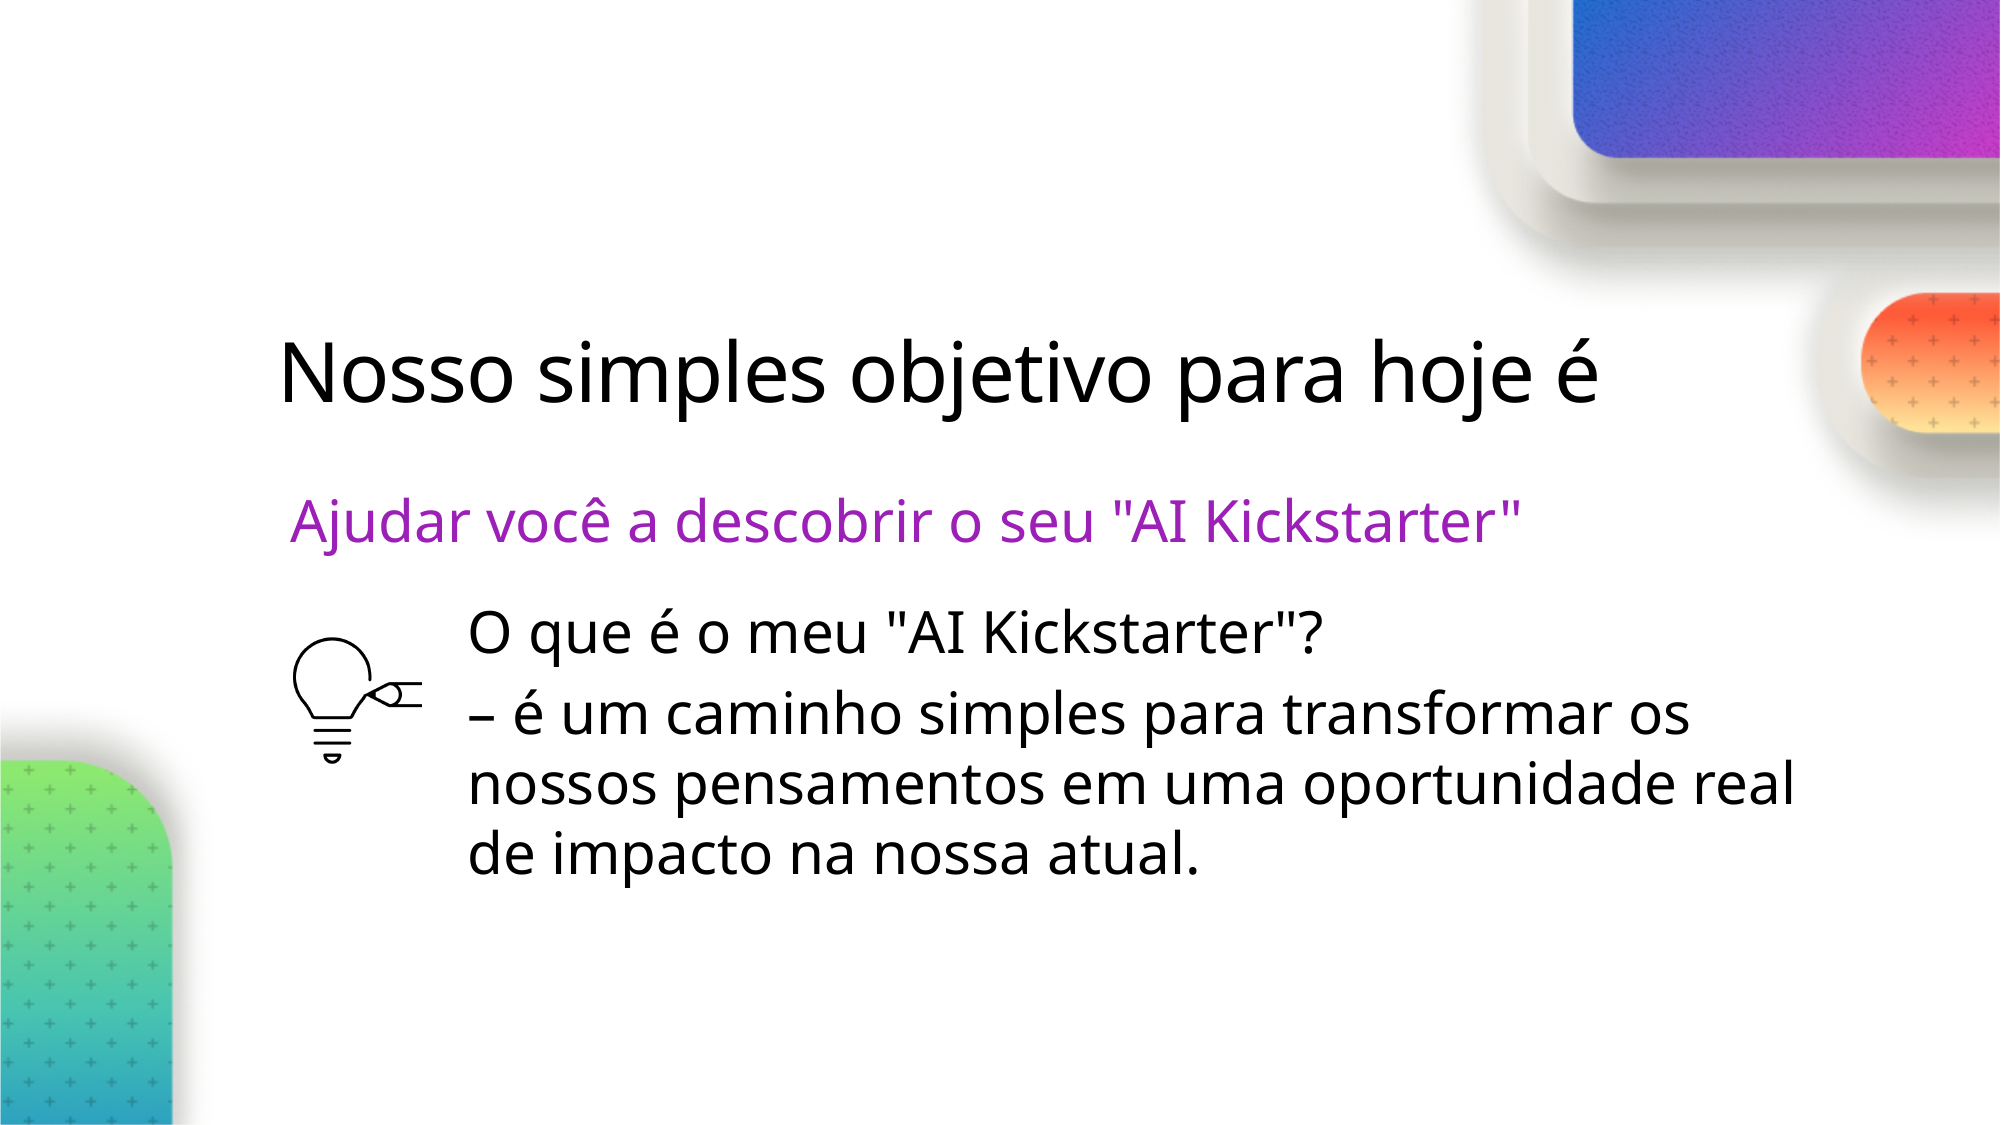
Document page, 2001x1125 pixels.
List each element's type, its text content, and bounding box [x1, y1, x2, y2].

picture [277, 625, 428, 776]
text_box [1447, 0, 1996, 552]
picture [0, 696, 324, 1124]
text_box O que é o meu "AI Kickstarter"? – é um caminho simples para transformar os nossos pensamentos em uma oportunidade real de impacto na nossa atual. [452, 587, 1853, 881]
text_box Ajudar você a descobrir o seu "AI Kickstarter" [275, 476, 1593, 562]
title Nosso simples objetivo para hoje é [277, 319, 1447, 421]
